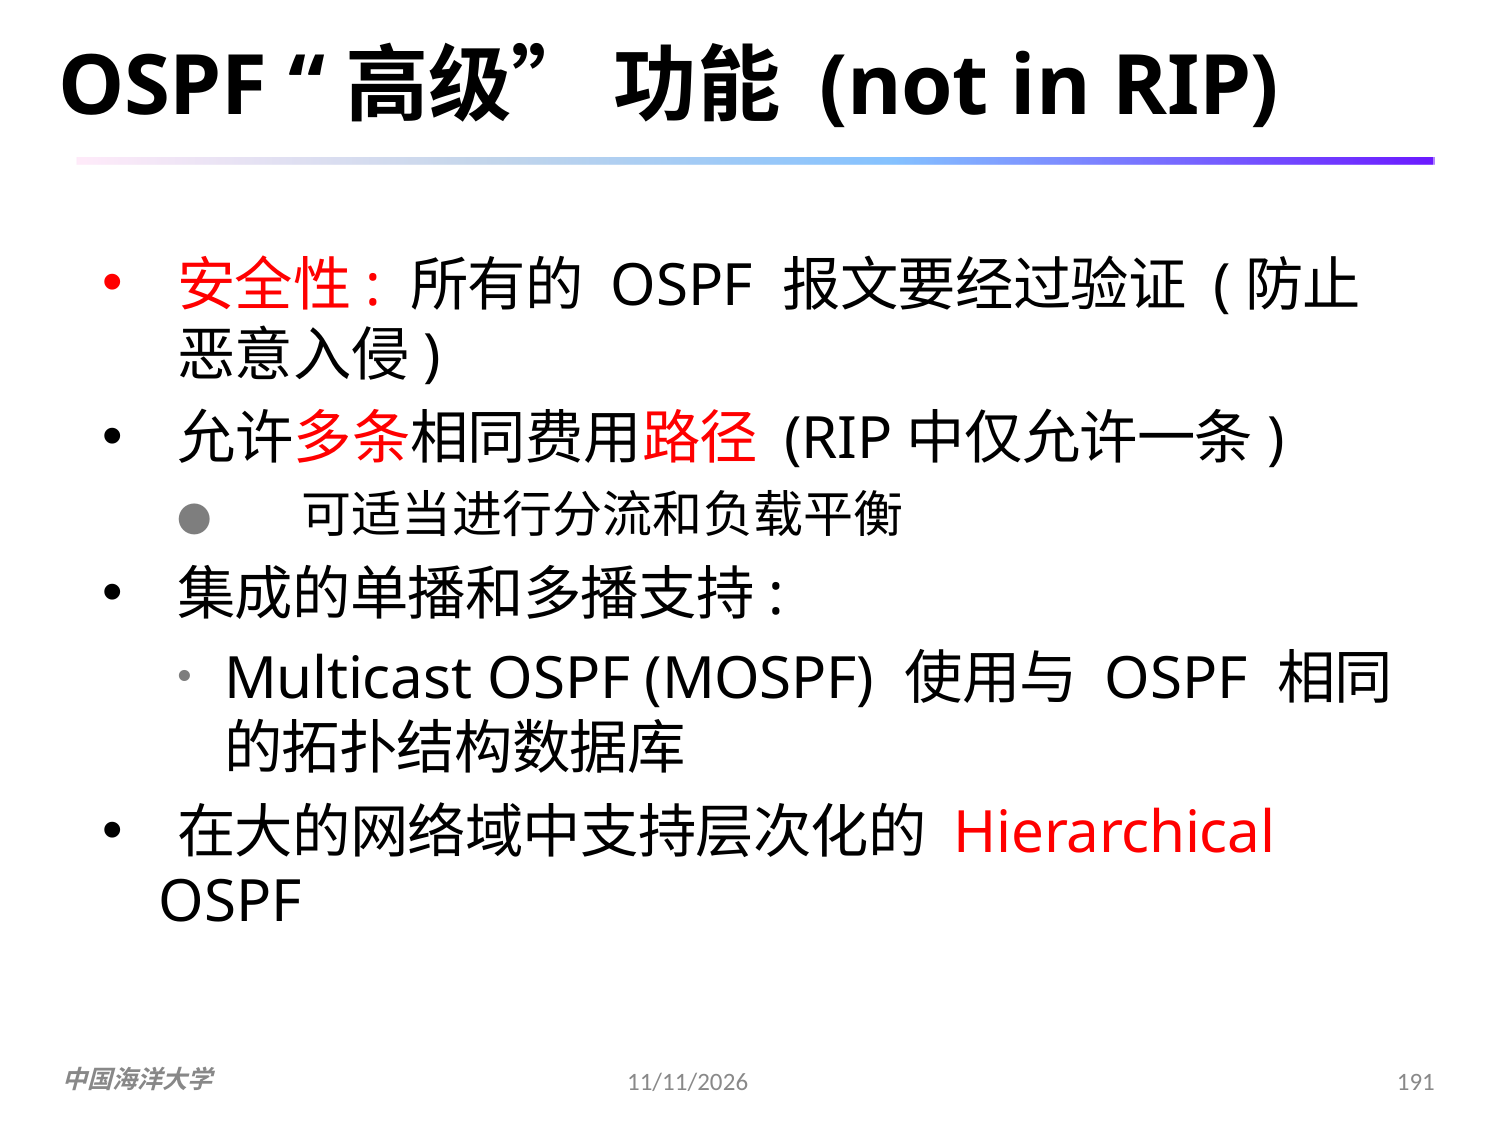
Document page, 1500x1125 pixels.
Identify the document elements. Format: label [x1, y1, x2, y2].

title [53, 30, 1284, 183]
picture [1284, 156, 1435, 165]
text_box [100, 246, 1416, 935]
